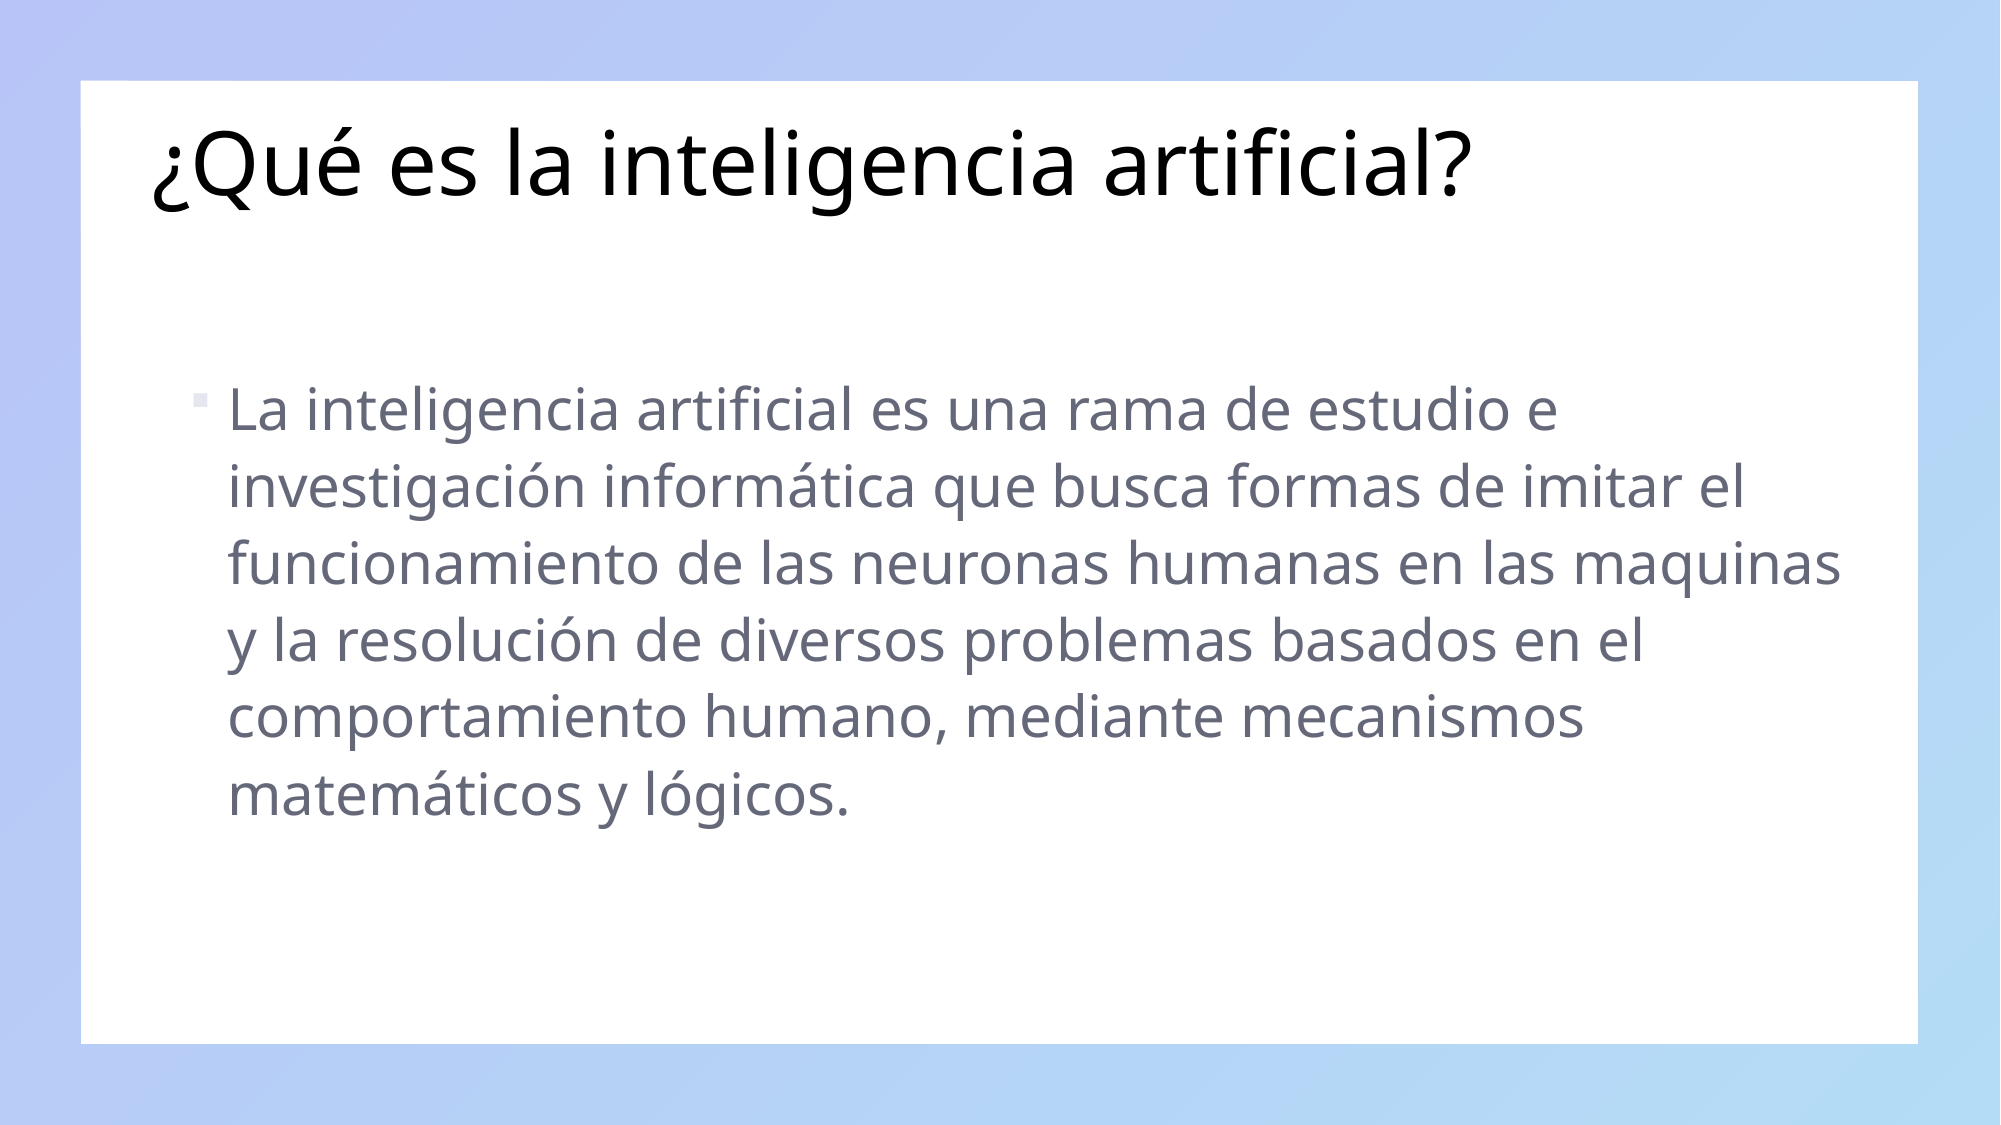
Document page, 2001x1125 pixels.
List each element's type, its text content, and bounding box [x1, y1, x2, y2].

list La inteligencia artificial es una rama de estudio e investigación informática que busca formas de imitar el funcionamiento de las neuronas humanas en las maquinas y la resolución de diversos problemas basados en el comportamiento humano, mediante mecanismos matemáticos y lógicos. [137, 357, 1863, 1014]
title ¿Qué es la inteligencia artificial? [137, 111, 1863, 330]
